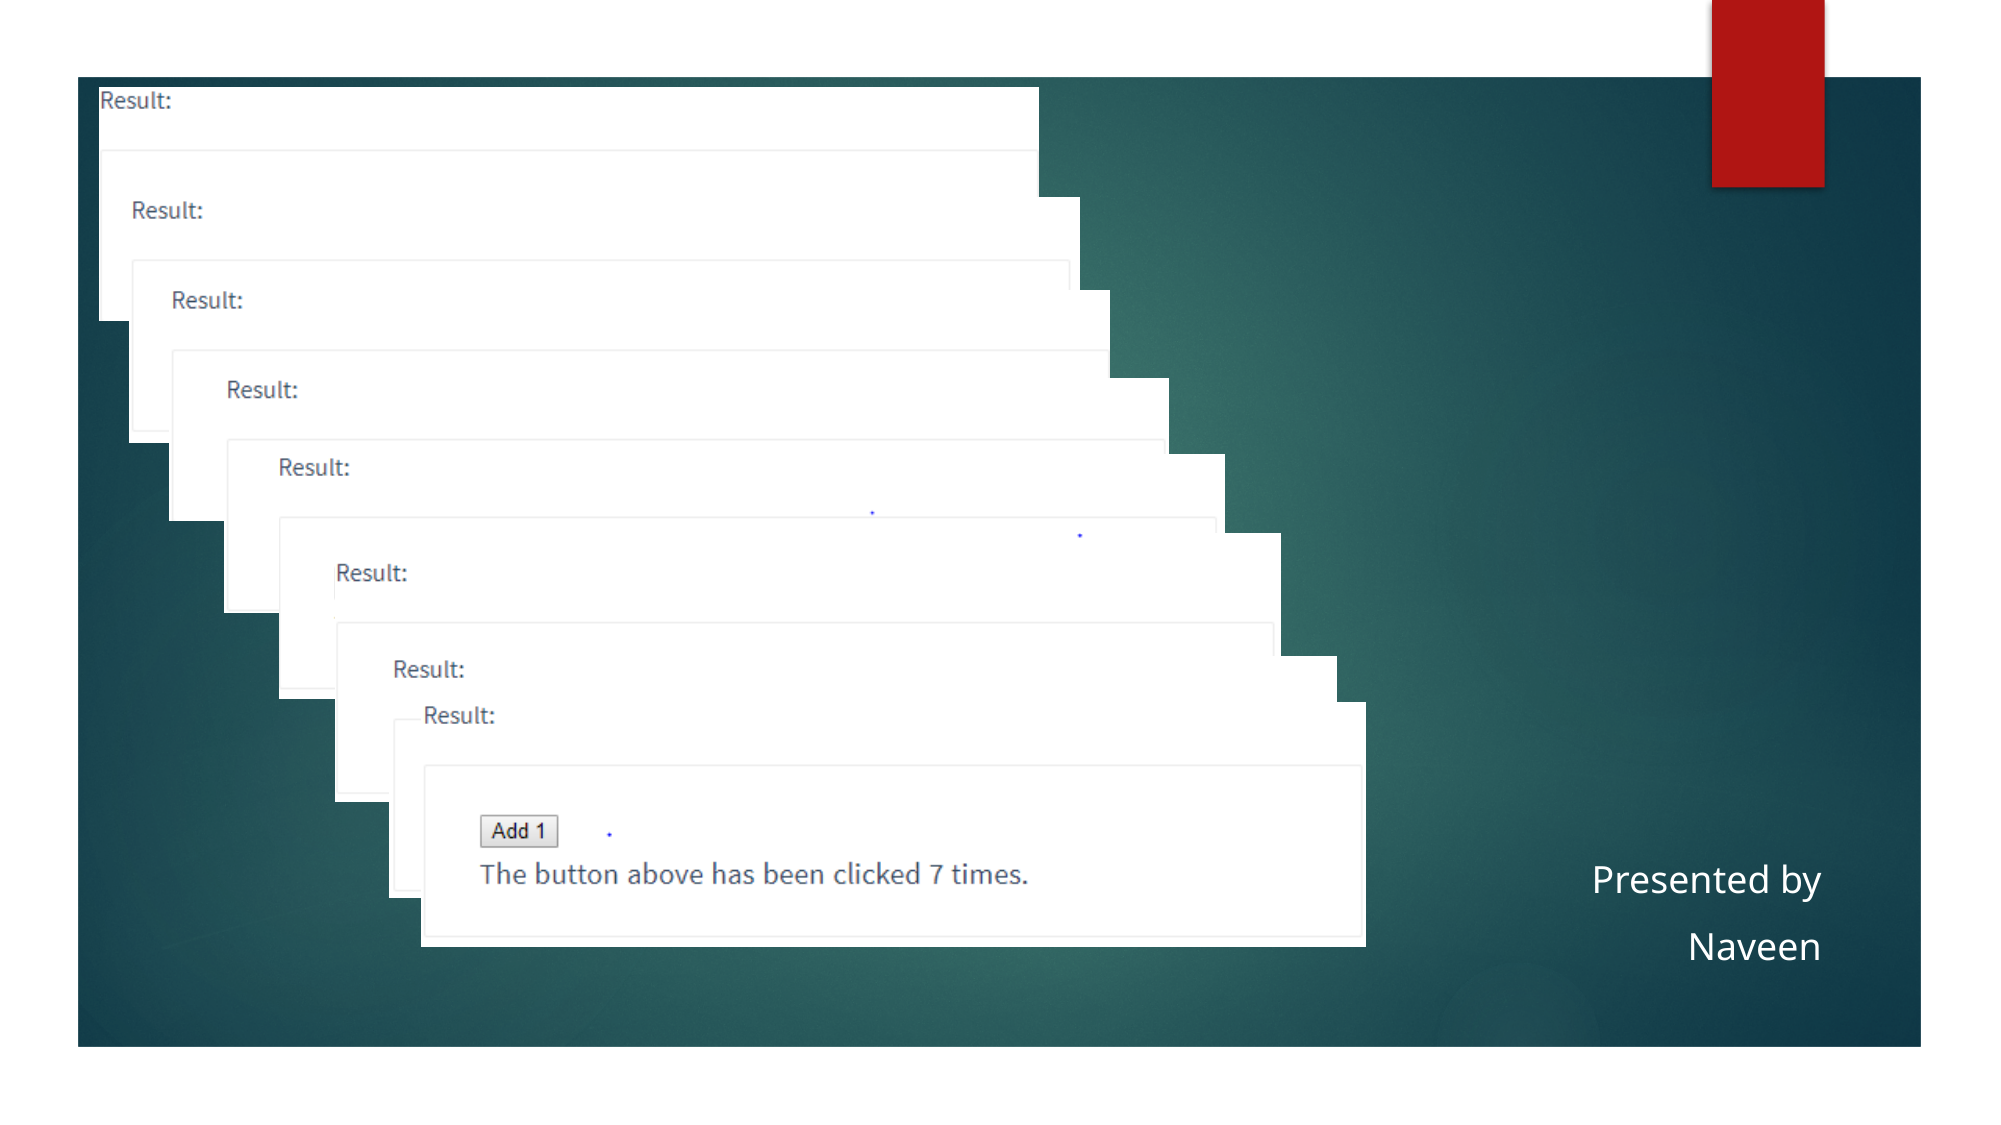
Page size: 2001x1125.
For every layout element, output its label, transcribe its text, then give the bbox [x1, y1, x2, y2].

text_box Presented by Naveen [836, 848, 1837, 976]
picture [99, 87, 1366, 947]
